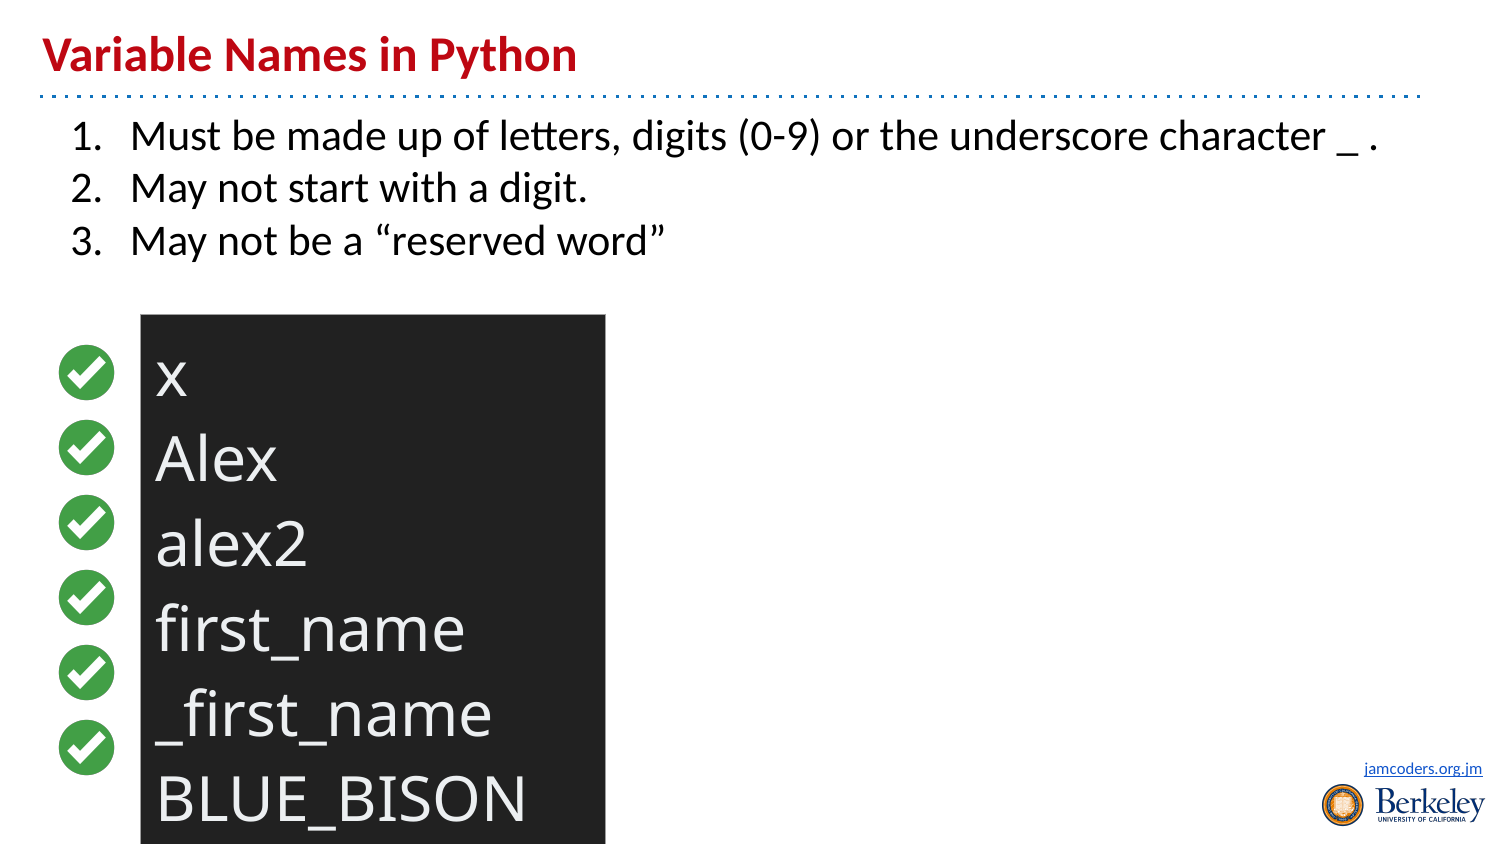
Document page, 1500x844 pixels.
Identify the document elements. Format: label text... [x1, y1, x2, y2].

picture [1321, 782, 1486, 827]
picture [57, 493, 116, 553]
table_header x Alex alex2 first_name _first_name BLUE_BISON [141, 315, 605, 844]
picture [57, 718, 116, 778]
picture [57, 568, 116, 628]
picture [57, 343, 116, 403]
list Must be made up of letters, digits (0-9) or the underscore character _ . May not start with a digit. May not be a “reserved word” [39, 91, 1425, 773]
title Variable Names in Python [27, 15, 1378, 97]
picture [57, 418, 116, 478]
picture [57, 643, 116, 703]
